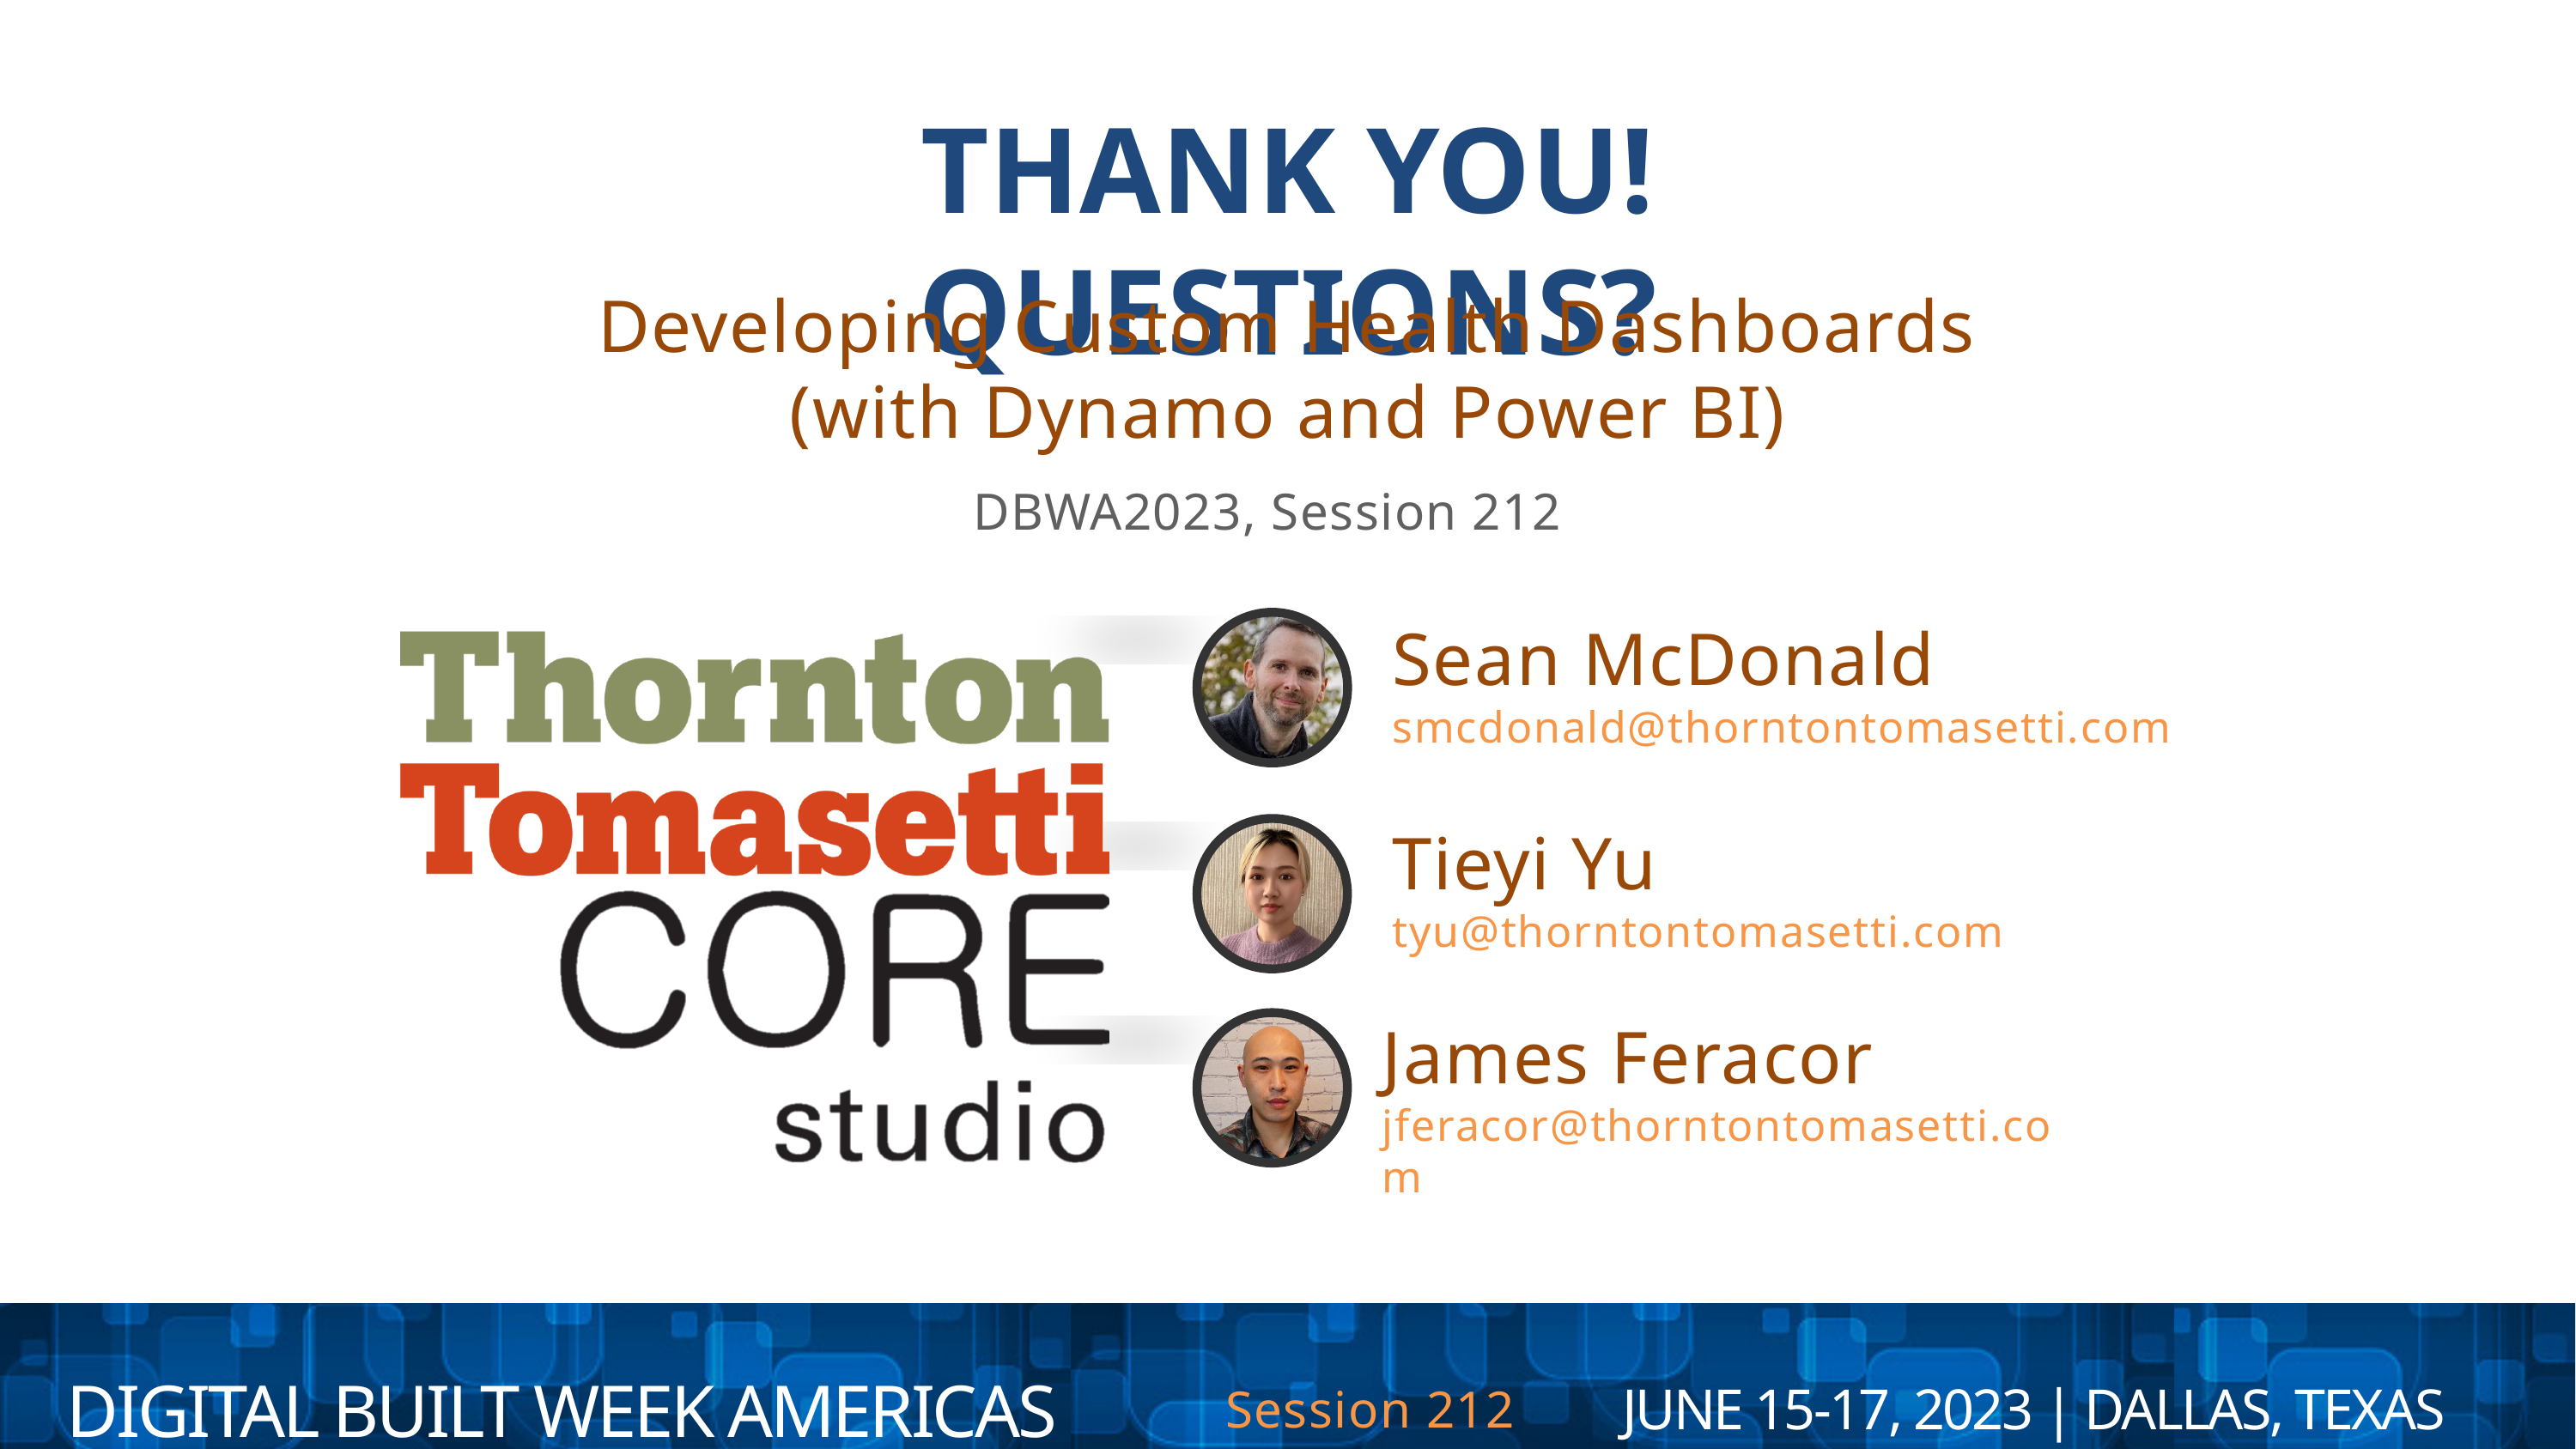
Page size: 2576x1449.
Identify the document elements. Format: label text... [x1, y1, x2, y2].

text_box THANK YOU! QUESTIONS? [530, 88, 2045, 254]
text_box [1196, 818, 2196, 969]
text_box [1196, 612, 2196, 763]
text_box DBWA2023, Session 212 [973, 443, 1603, 541]
text_box Developing Custom Health Dashboards (with Dynamo and Power BI) [576, 281, 2000, 453]
picture [380, 615, 1110, 1185]
picture [0, 1303, 2576, 1449]
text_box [1196, 1012, 2075, 1164]
